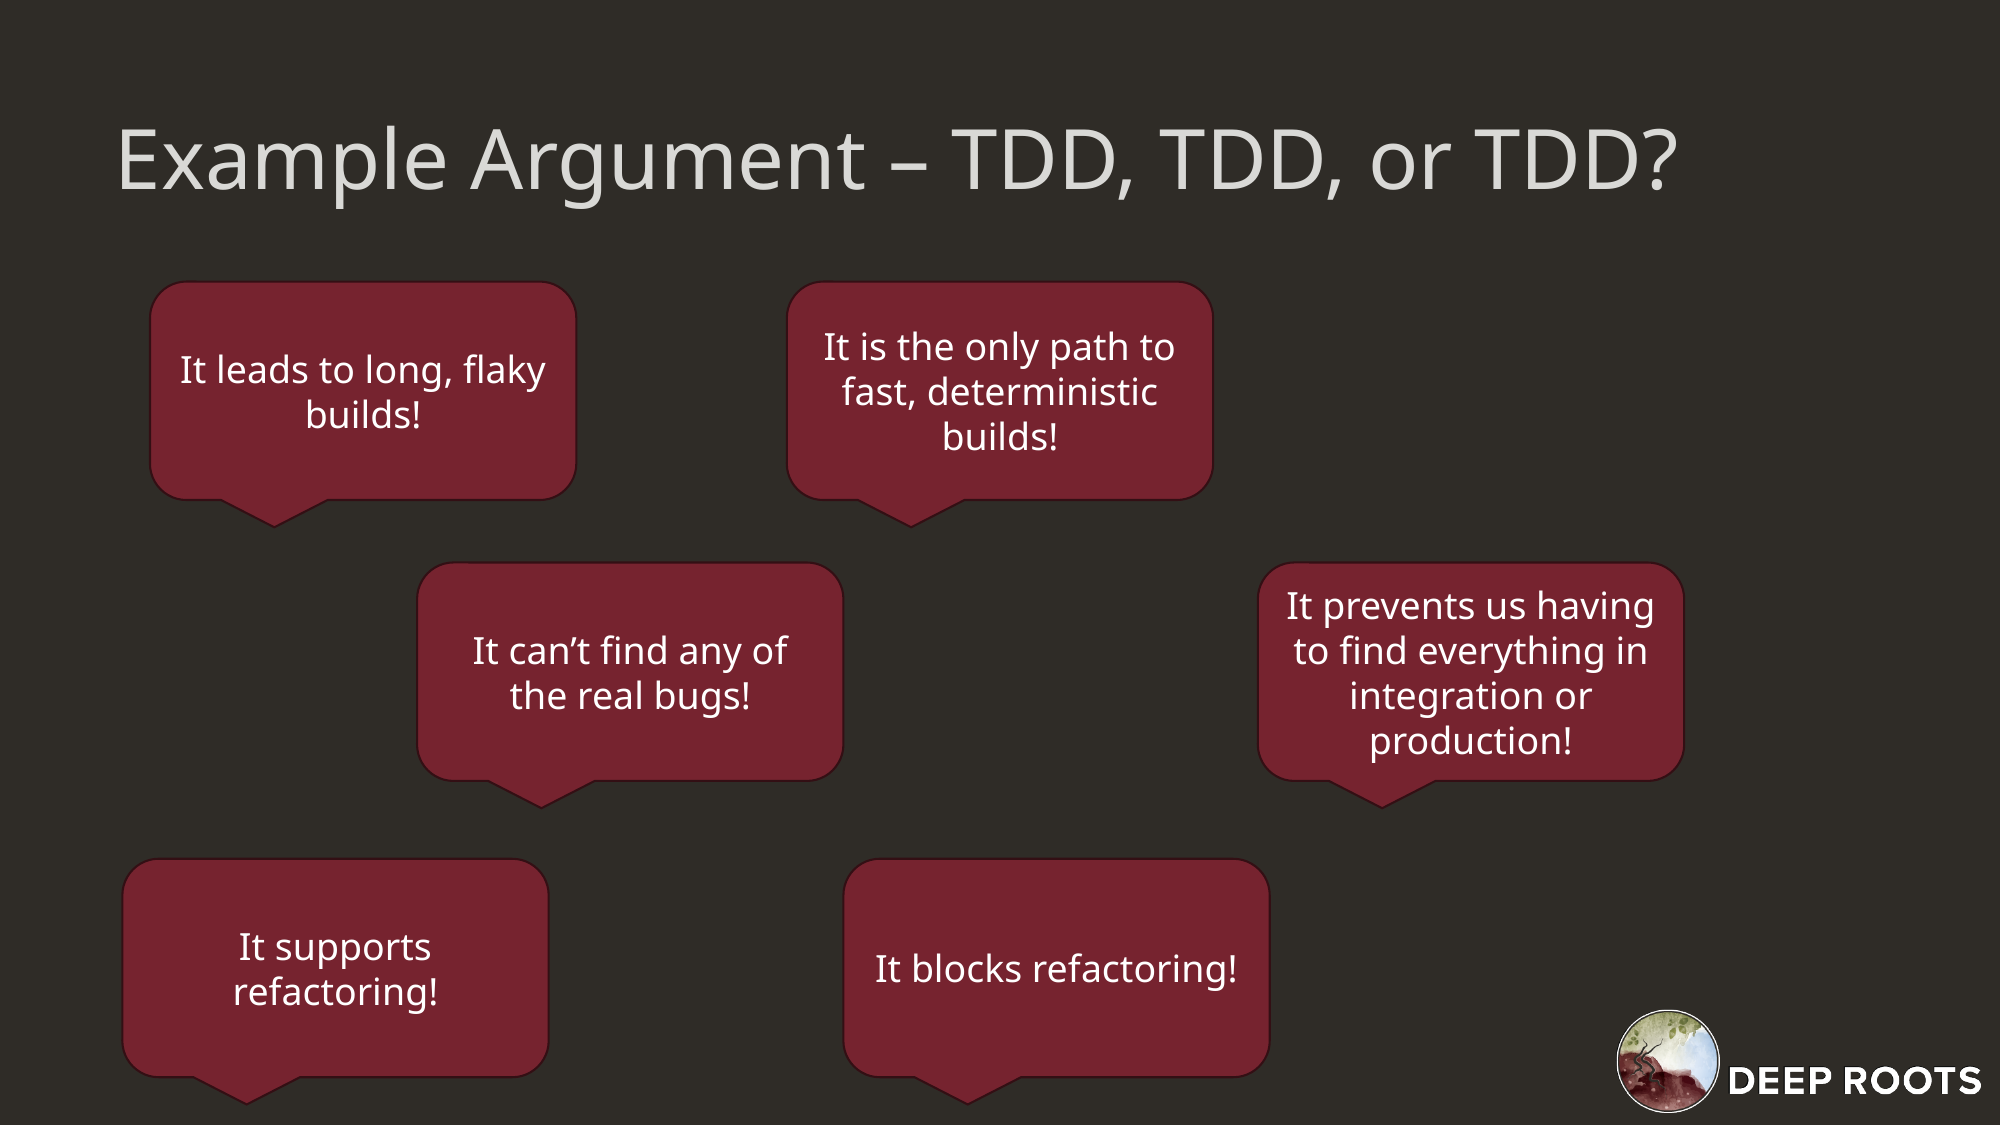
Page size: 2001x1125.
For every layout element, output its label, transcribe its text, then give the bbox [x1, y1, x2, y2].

text_box It supports refactoring! [121, 857, 550, 1106]
text_box It can’t find any of the real bugs! [415, 561, 845, 810]
picture [1602, 996, 1994, 1125]
text_box It leads to long, flaky builds! [148, 280, 578, 529]
text_box It blocks refactoring! [842, 857, 1271, 1106]
title Example Argument – TDD, TDD, or TDD? [99, 73, 1900, 253]
text_box It is the only path to fast, deterministic builds! [785, 280, 1215, 529]
text_box It prevents us having to find everything in integration or production! [1256, 561, 1686, 810]
